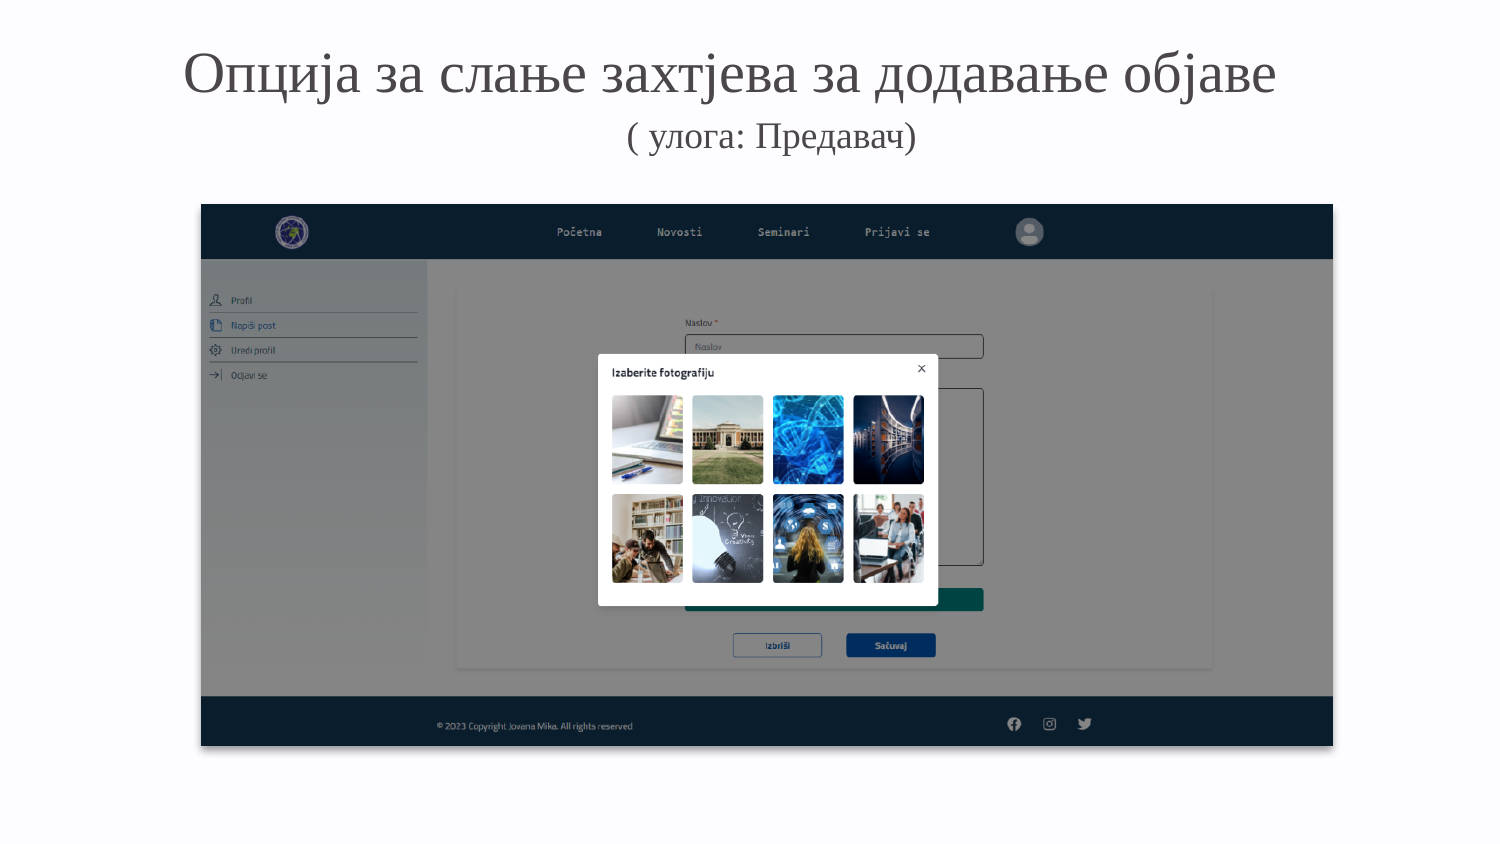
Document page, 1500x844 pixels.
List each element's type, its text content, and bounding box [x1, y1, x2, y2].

picture [201, 204, 1334, 747]
list Опција за слање захтјева за додавање објаве ( улога: Предавач) [40, 67, 1465, 205]
